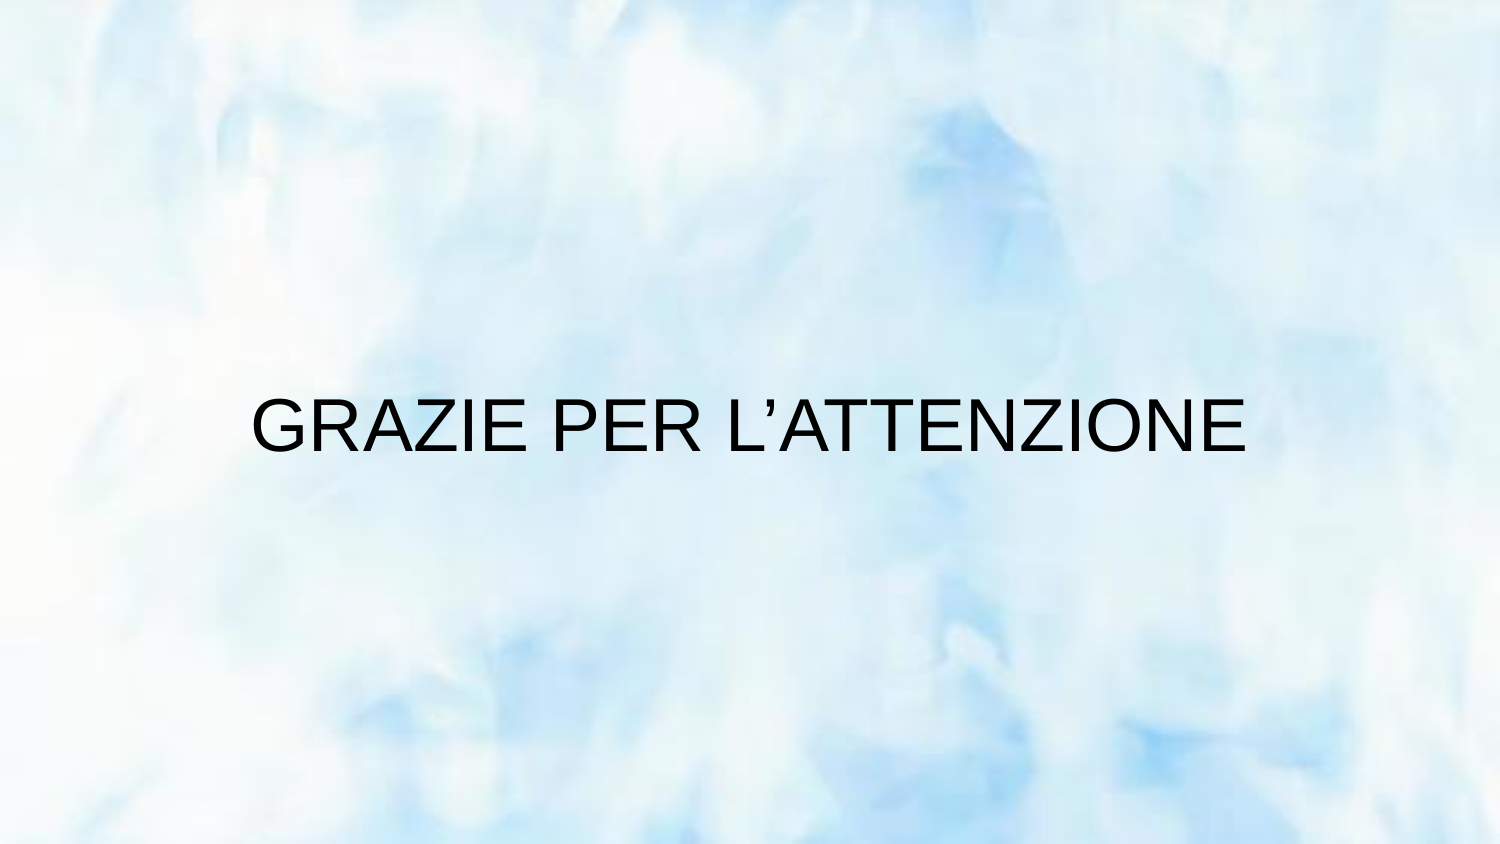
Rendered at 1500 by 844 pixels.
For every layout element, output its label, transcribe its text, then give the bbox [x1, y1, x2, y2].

picture [0, 0, 1500, 844]
title GRAZIE PER L’ATTENZIONE [51, 352, 1449, 491]
